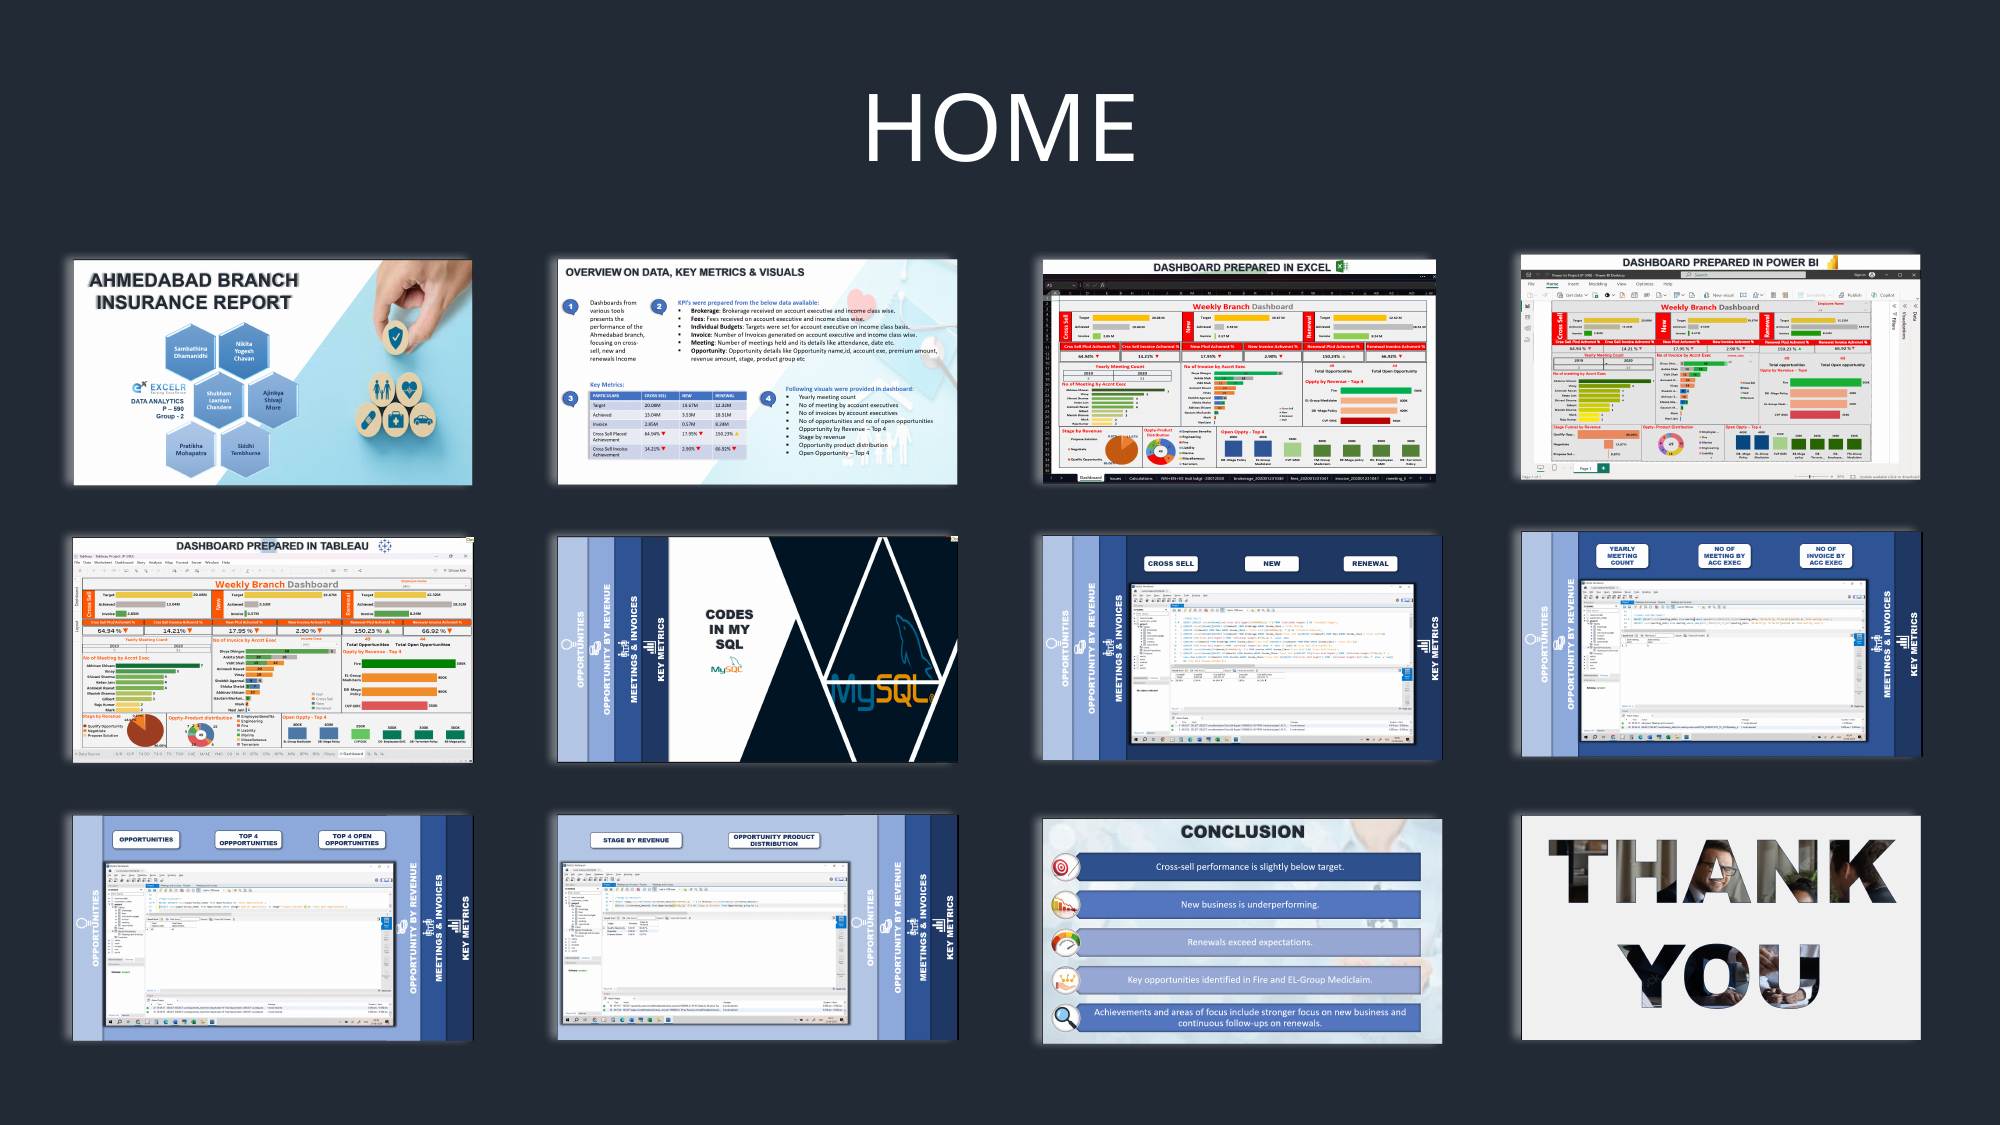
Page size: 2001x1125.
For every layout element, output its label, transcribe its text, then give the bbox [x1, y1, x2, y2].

picture [1042, 259, 1436, 484]
picture [1042, 818, 1443, 1044]
text_box HOME [708, 60, 1292, 188]
picture [1042, 535, 1443, 761]
picture [1521, 815, 1921, 1040]
picture [72, 537, 474, 763]
picture [72, 815, 474, 1041]
picture [1521, 531, 1923, 757]
picture [557, 536, 958, 763]
picture [73, 259, 474, 486]
picture [557, 259, 958, 485]
picture [557, 814, 959, 1040]
picture [1521, 254, 1921, 480]
